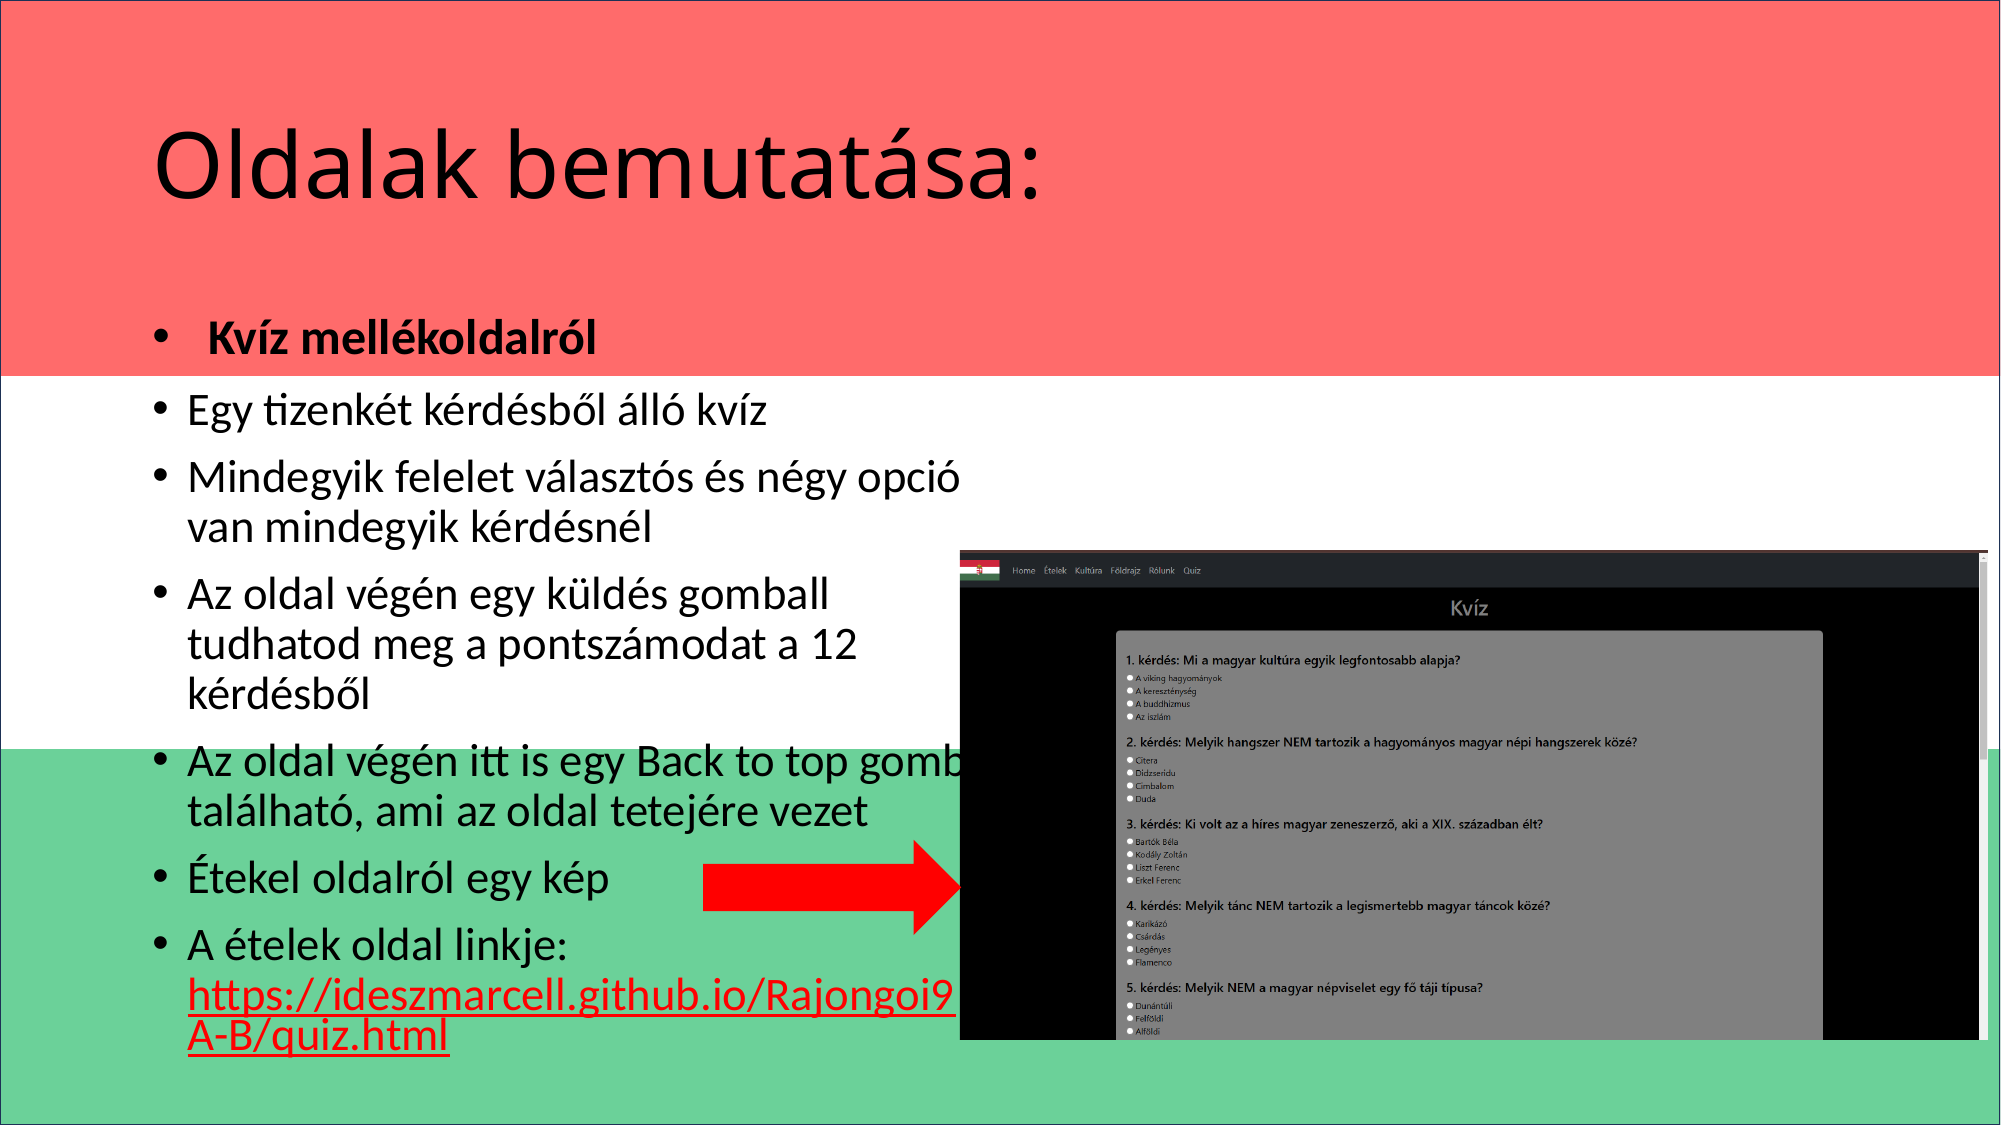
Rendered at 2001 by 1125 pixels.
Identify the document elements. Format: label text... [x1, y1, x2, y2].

text_box [703, 839, 959, 936]
list Egy tizenkét kérdésből álló kvíz Mindegyik felelet választós és négy opció van mindegyik kérdésnél Az oldal végén egy küldés gomball tudhatod meg a pontszámodat a 12 kérdésből Az oldal végén itt is egy Back to top gomb található, ami az oldal tetejére vezet Étekel oldalról egy kép A ételek oldal linkje: https://ideszmarcell.github.io/Rajongoi9A-B/quiz.html [137, 377, 984, 1052]
title Oldalak bemutatása: [137, 59, 1863, 278]
list Kvíz mellékoldalról [137, 237, 984, 373]
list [959, 550, 1988, 1040]
